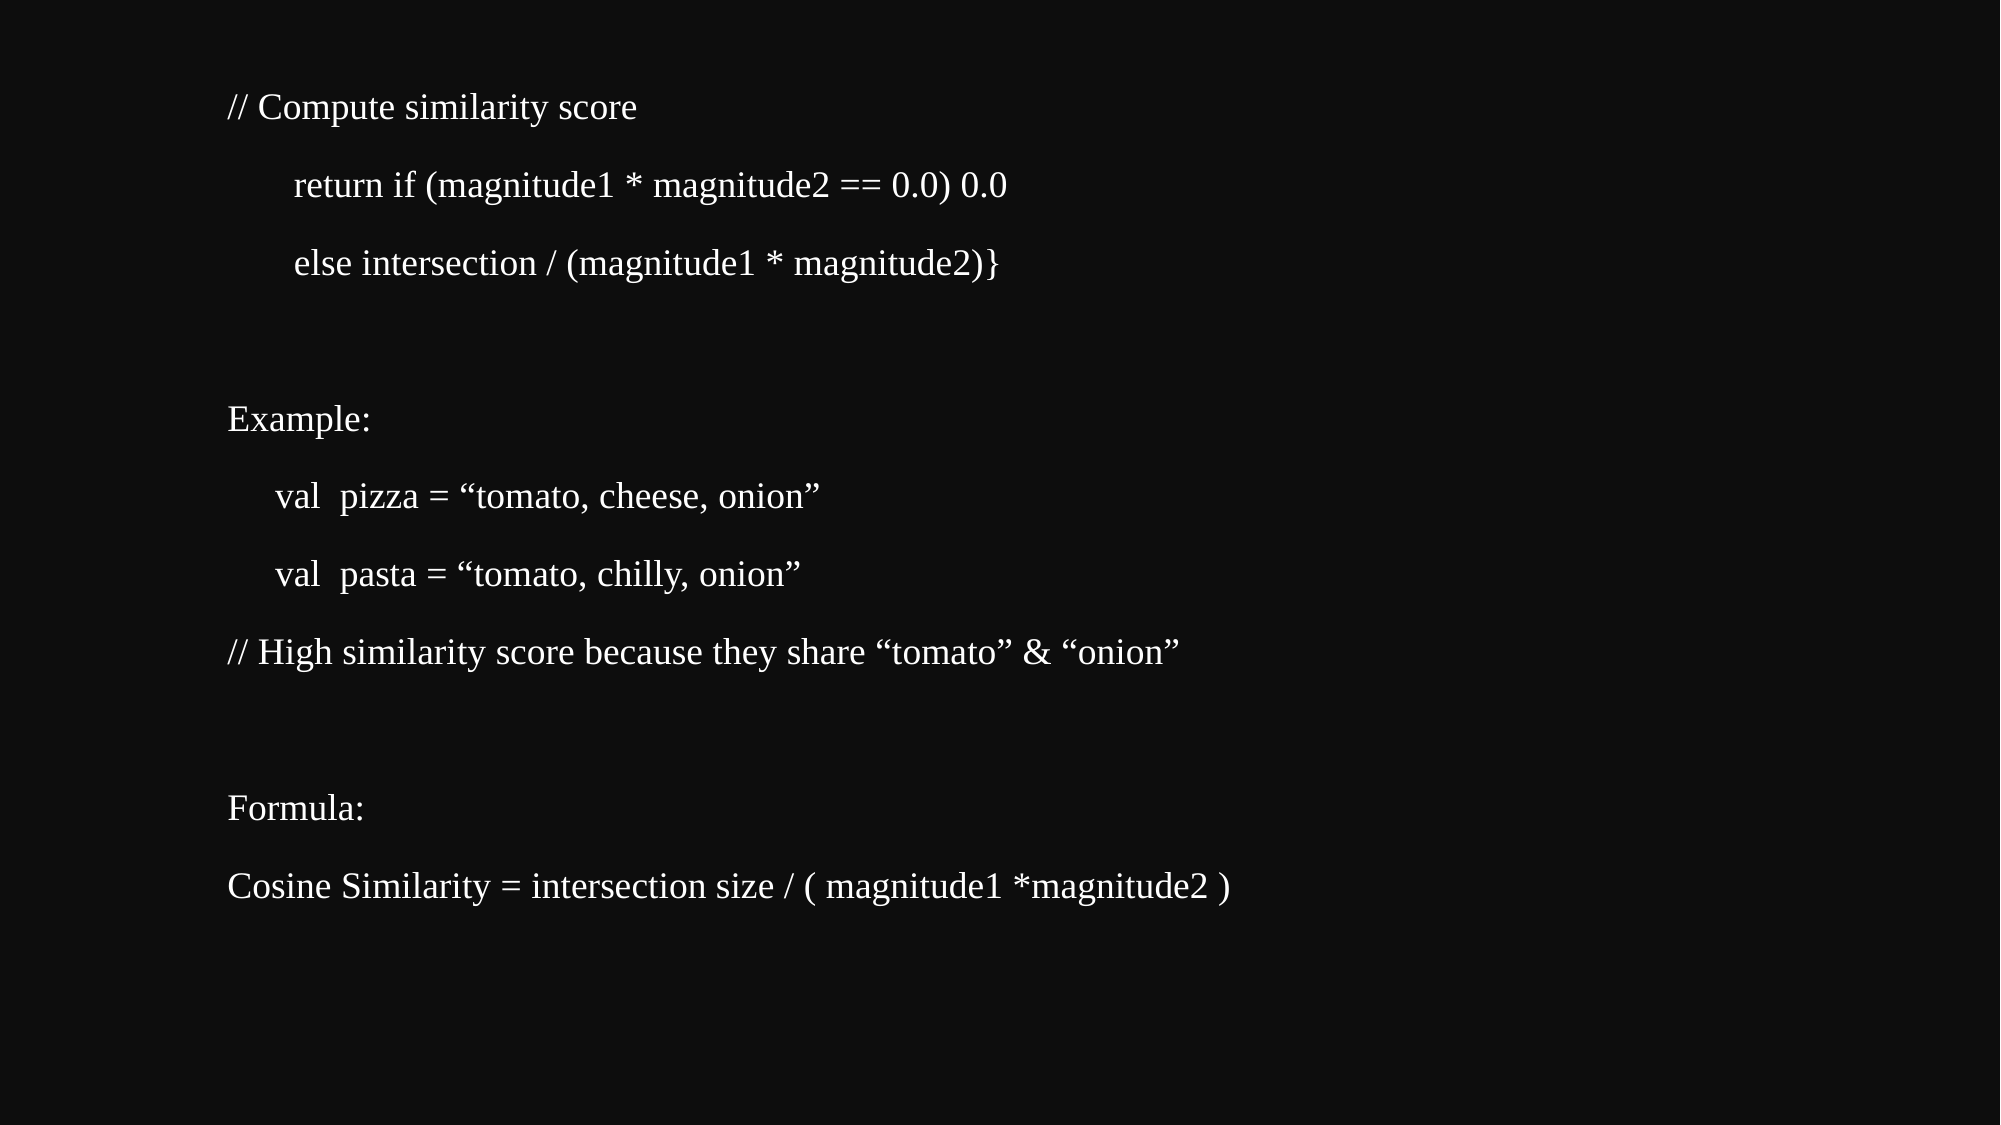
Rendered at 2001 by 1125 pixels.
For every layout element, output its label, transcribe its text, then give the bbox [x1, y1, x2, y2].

list // Compute similarity score return if (magnitude1 * magnitude2 == 0.0) 0.0 else intersection / (magnitude1 * magnitude2)} Example: val pizza = “tomato, cheese, onion” val pasta = “tomato, chilly, onion” // High similarity score because they share “tomato” & “onion” Formula: Cosine Similarity = intersection size / ( magnitude1 *magnitude2 ) [137, 52, 1863, 1014]
